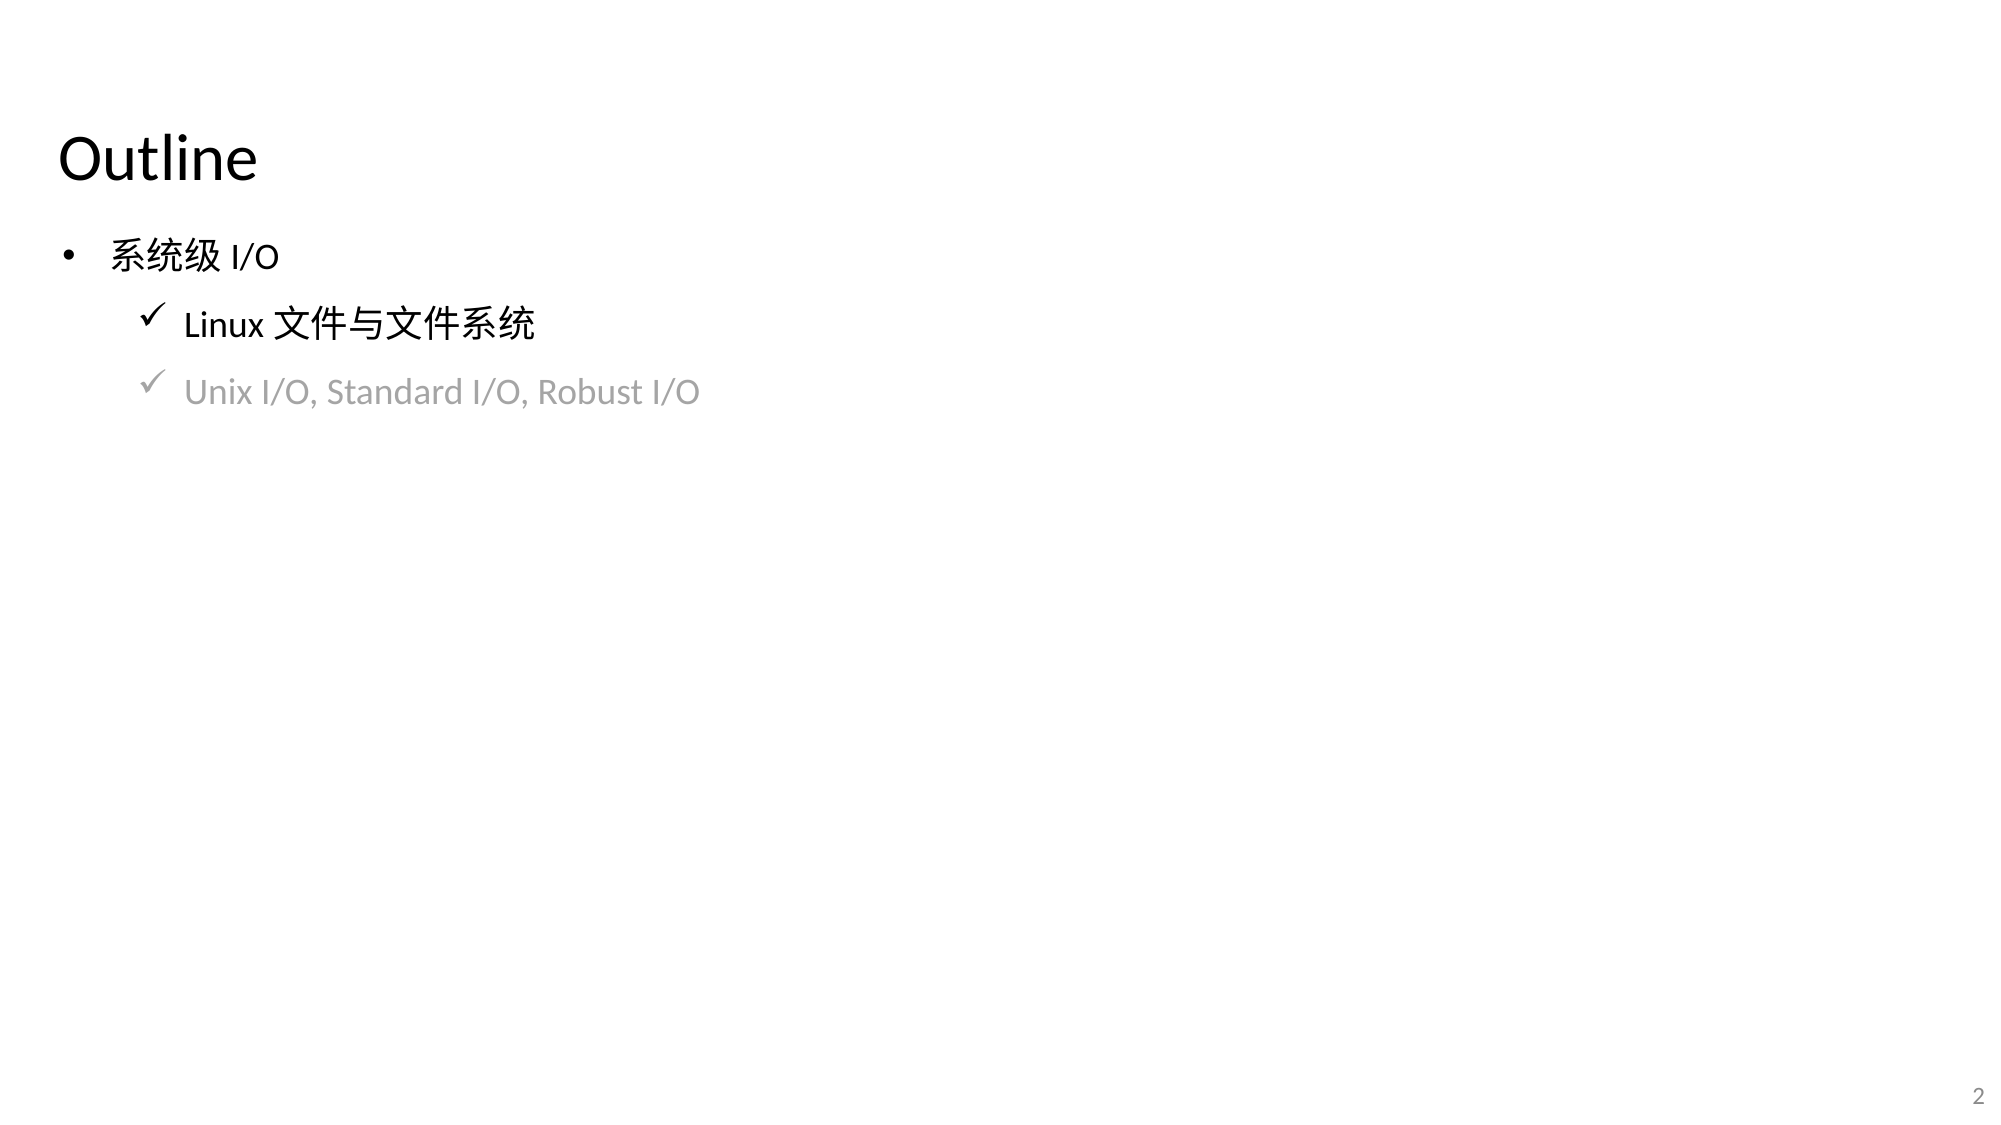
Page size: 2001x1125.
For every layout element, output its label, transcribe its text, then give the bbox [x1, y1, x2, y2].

text_box Outline [44, 106, 788, 201]
text_box 系统级I/O Linux文件与文件系统 Unix I/O, Standard I/O, Robust I/O [47, 202, 716, 420]
slide_number 2 [1550, 1065, 2000, 1125]
